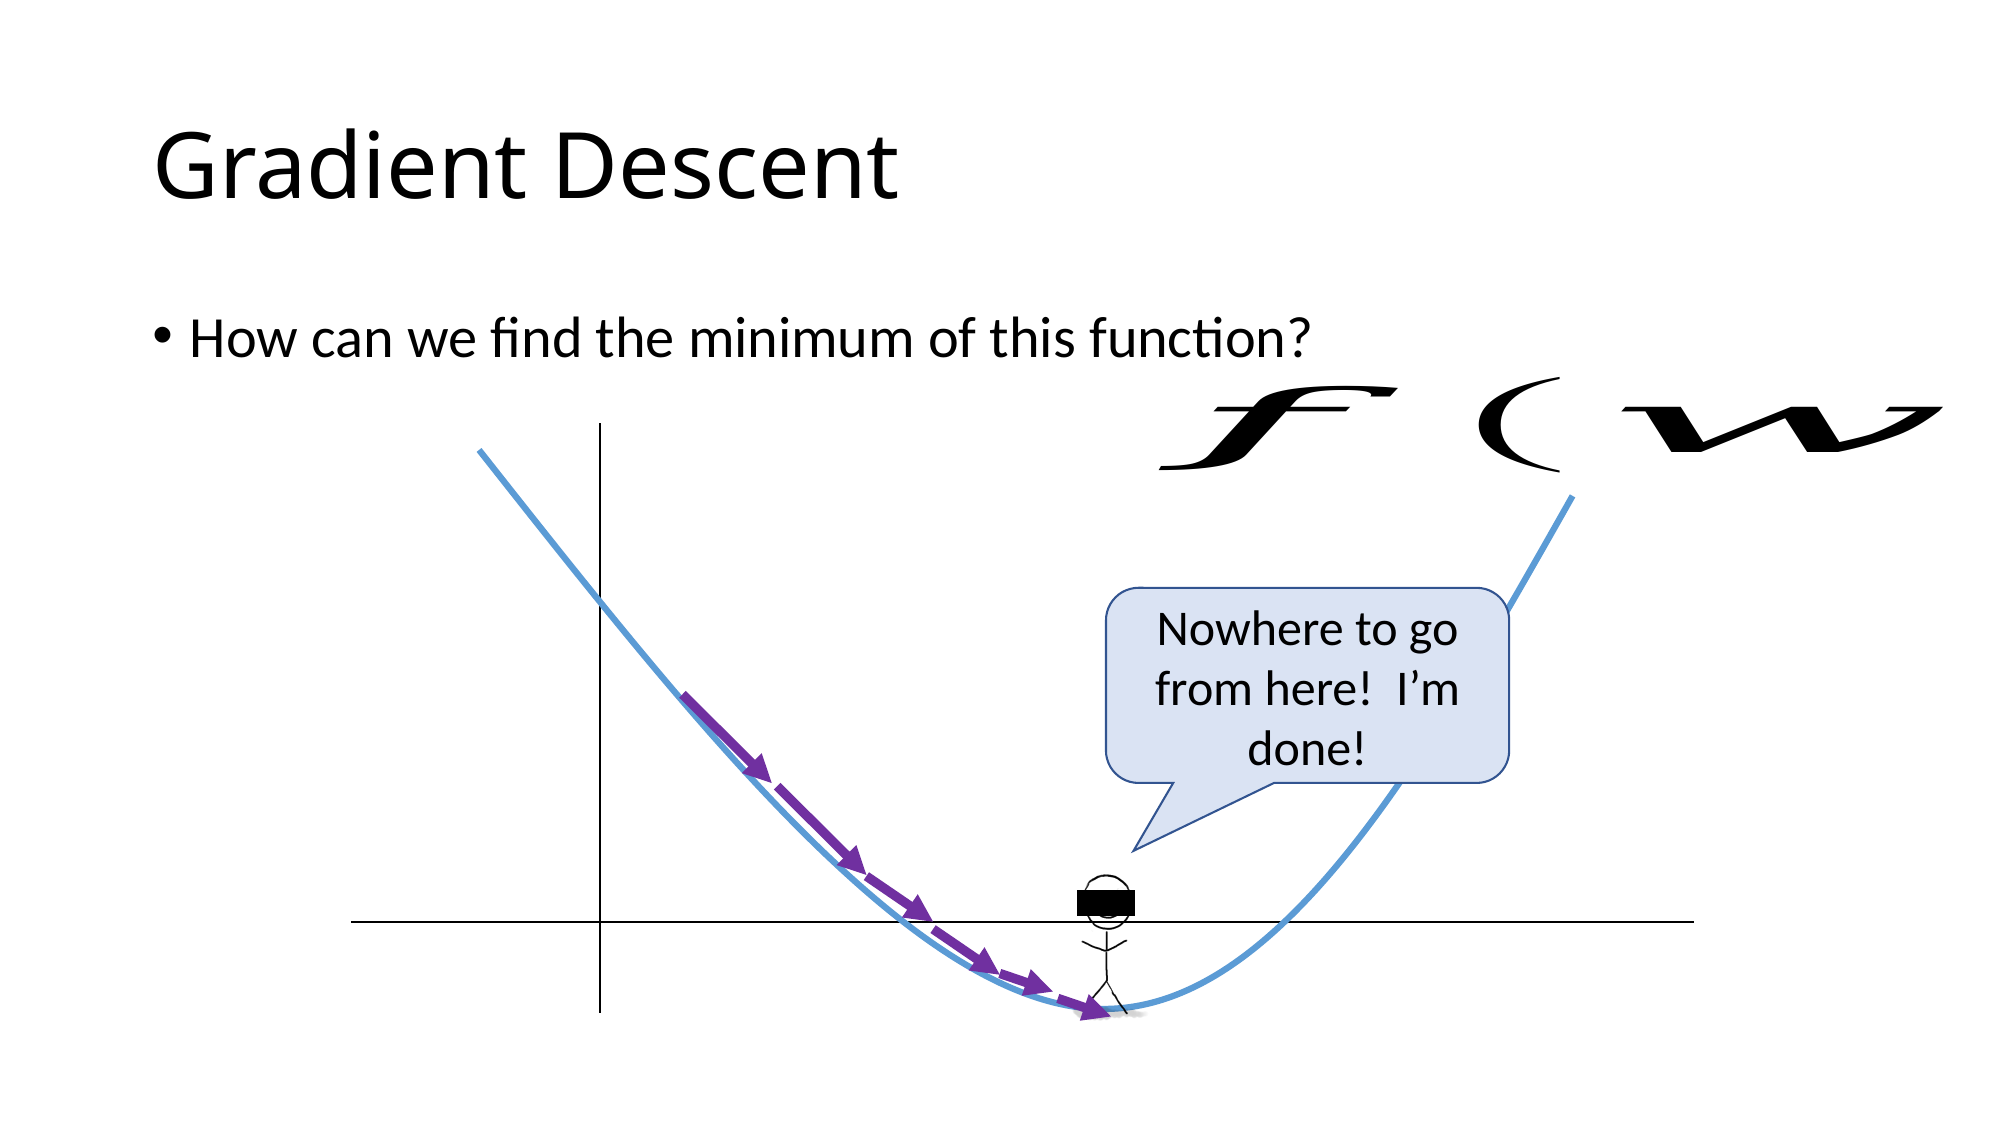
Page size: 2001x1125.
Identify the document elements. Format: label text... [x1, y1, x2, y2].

text_box [983, 975, 999, 984]
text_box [682, 694, 772, 783]
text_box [1043, 841, 1169, 1040]
text_box [1028, 994, 1043, 1001]
title Gradient Descent [137, 59, 1863, 278]
text_box [478, 449, 599, 602]
text_box Nowhere to go from here! I’m done! [1104, 586, 1511, 841]
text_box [777, 786, 867, 875]
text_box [1057, 998, 1111, 1017]
text_box [601, 455, 1574, 921]
text_box [1169, 922, 1286, 999]
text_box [999, 973, 1053, 992]
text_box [866, 876, 934, 922]
text_box [902, 922, 1043, 973]
list How can we find the minimum of this function? [137, 299, 1863, 1014]
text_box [933, 929, 1000, 975]
